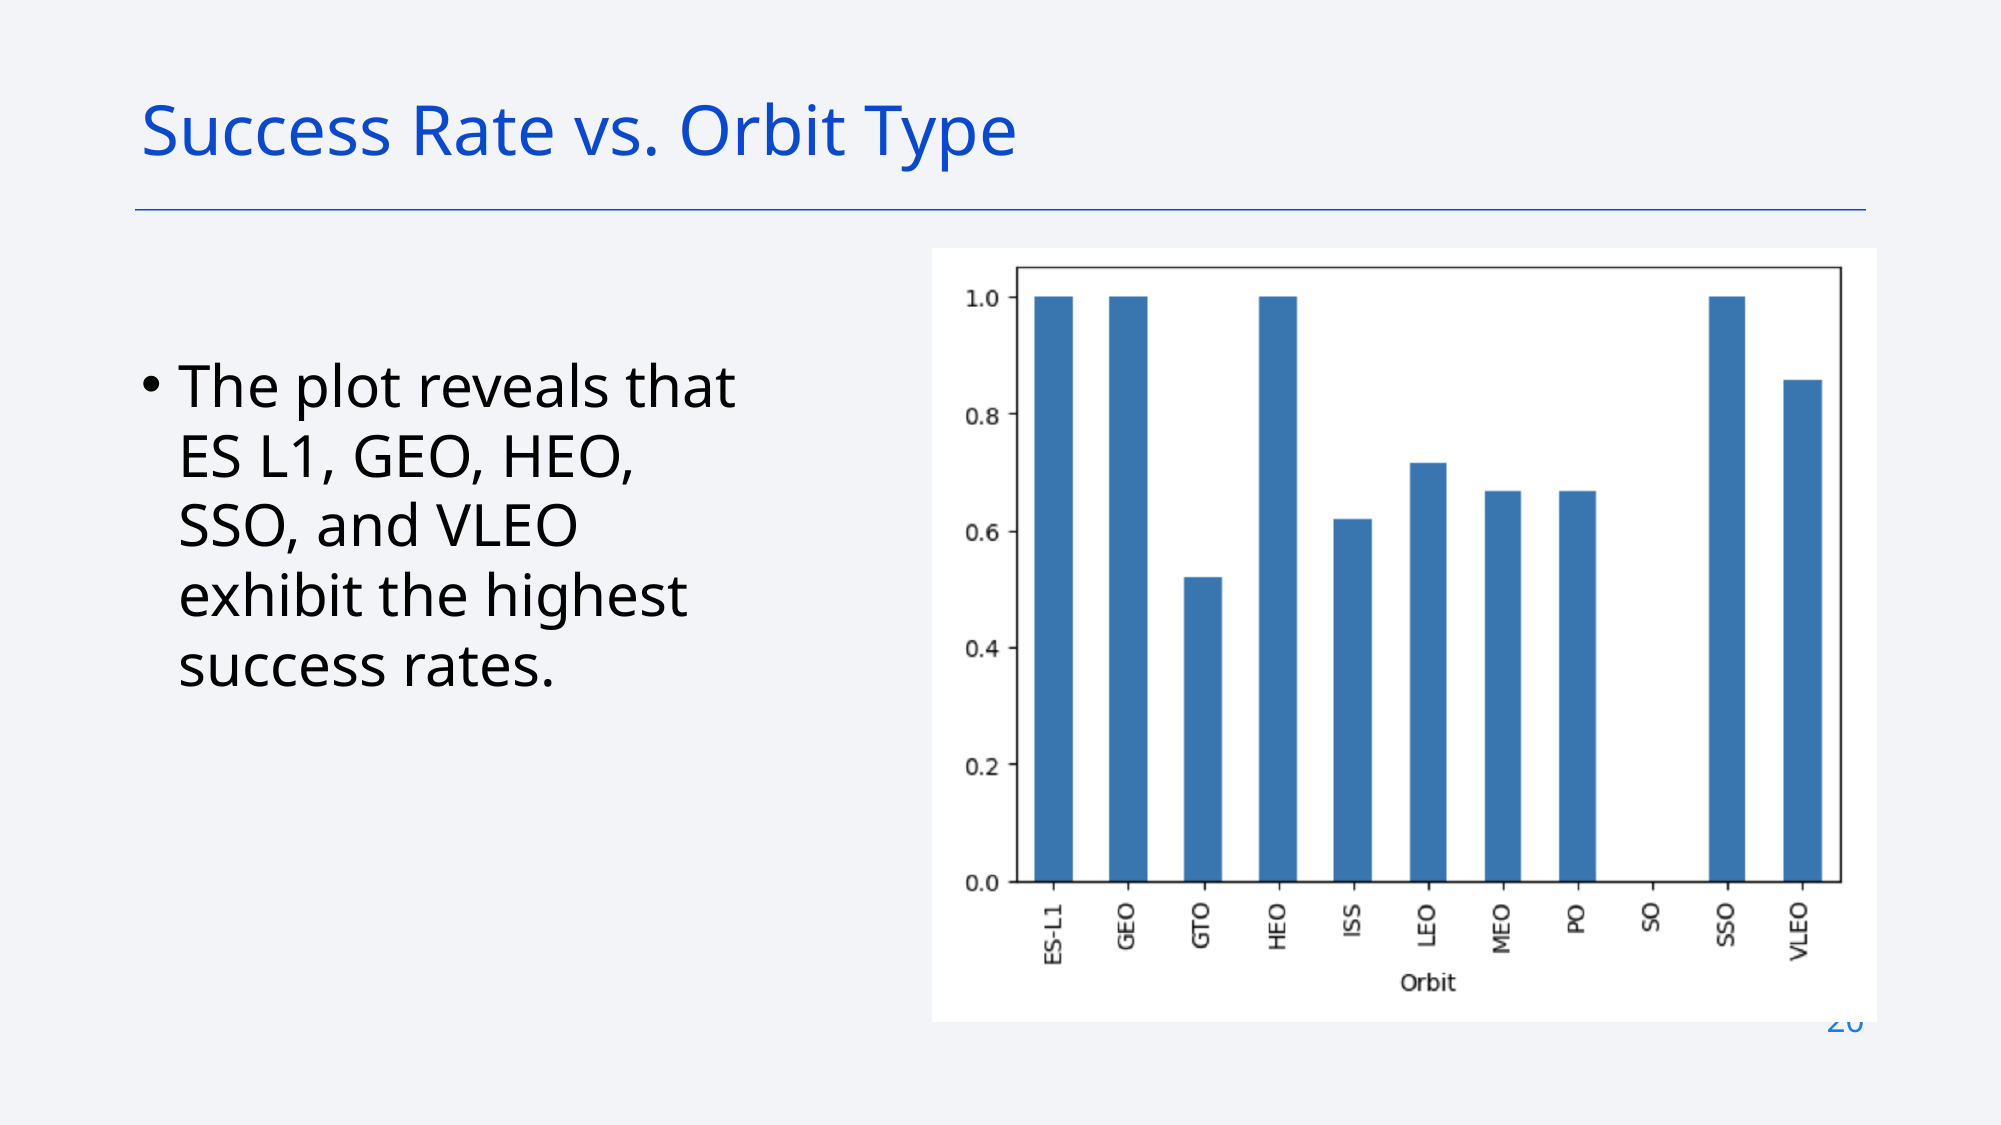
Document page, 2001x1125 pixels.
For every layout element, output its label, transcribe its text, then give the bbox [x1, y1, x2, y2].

text_box Success Rate vs. Orbit Type [126, 88, 1852, 179]
picture [0, 0, 2001, 1125]
list The plot reveals that ES L1, GEO, HEO, SSO, and VLEO exhibit the highest success rates. [126, 341, 772, 967]
slide_number 20 [1429, 988, 1880, 1055]
